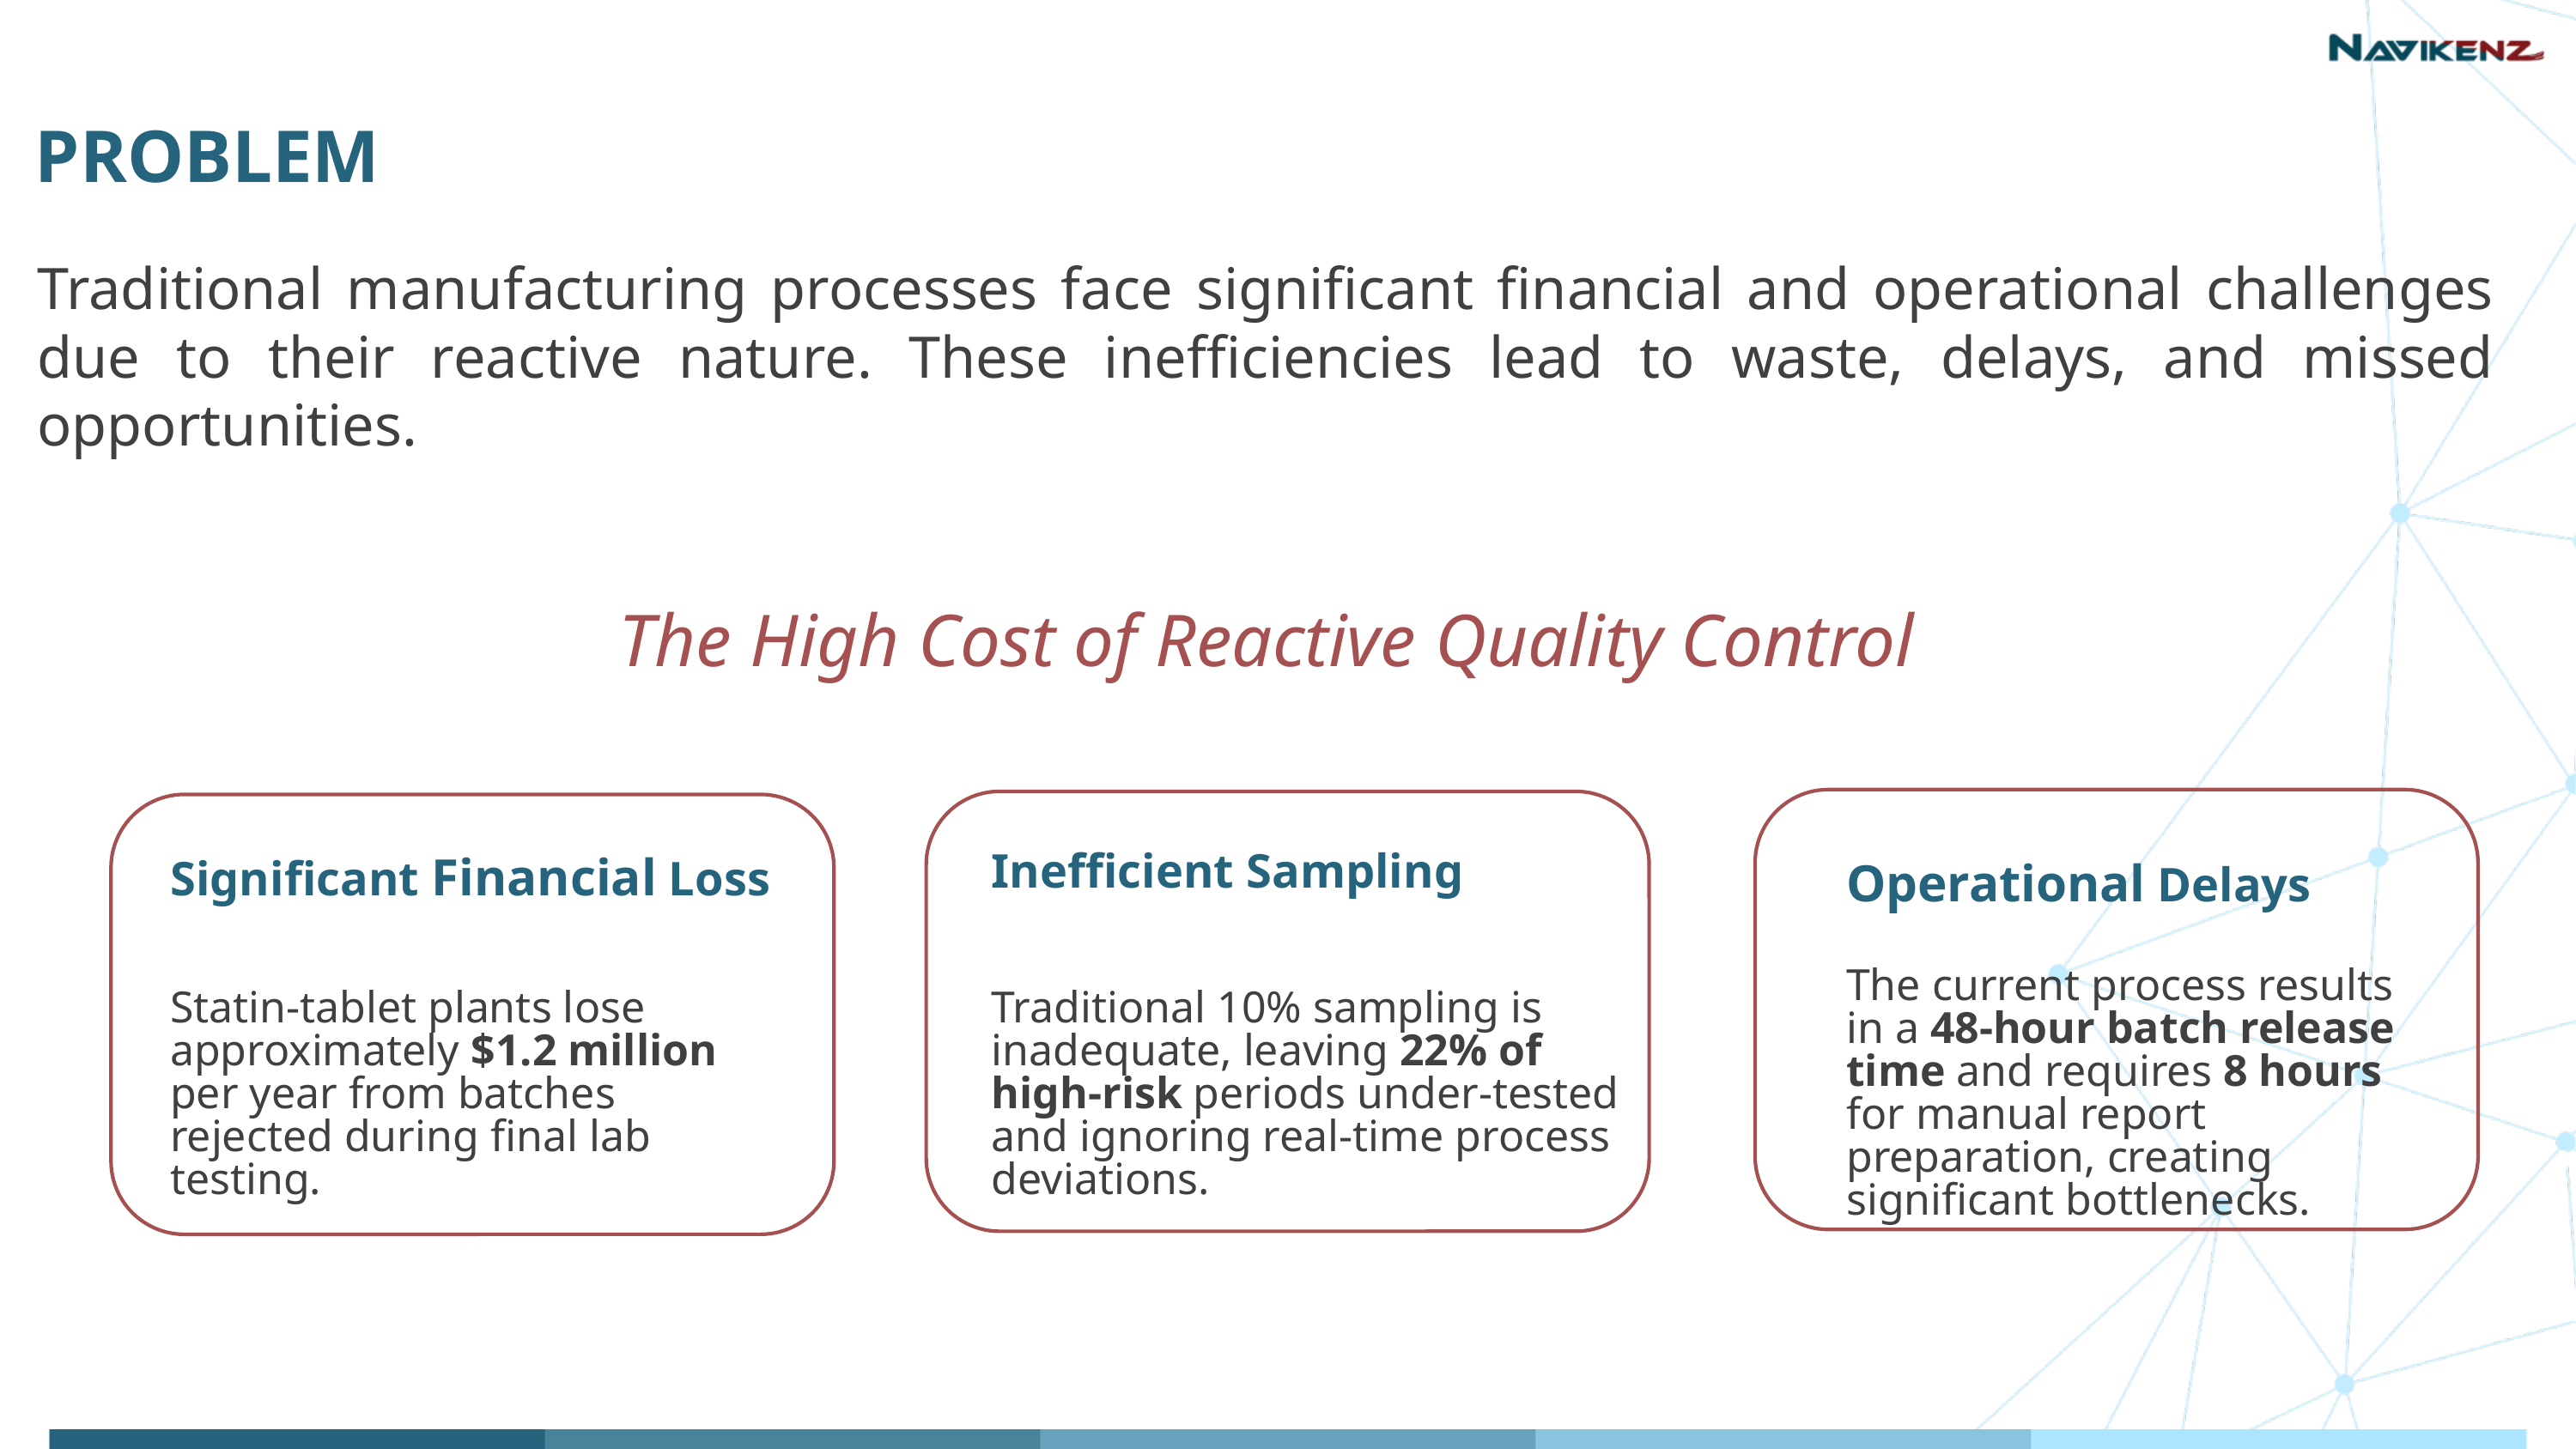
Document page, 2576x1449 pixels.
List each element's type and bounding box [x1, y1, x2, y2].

text_box [2322, 28, 2551, 66]
text_box [34, 34, 2296, 276]
text_box [0, 0, 2576, 1449]
